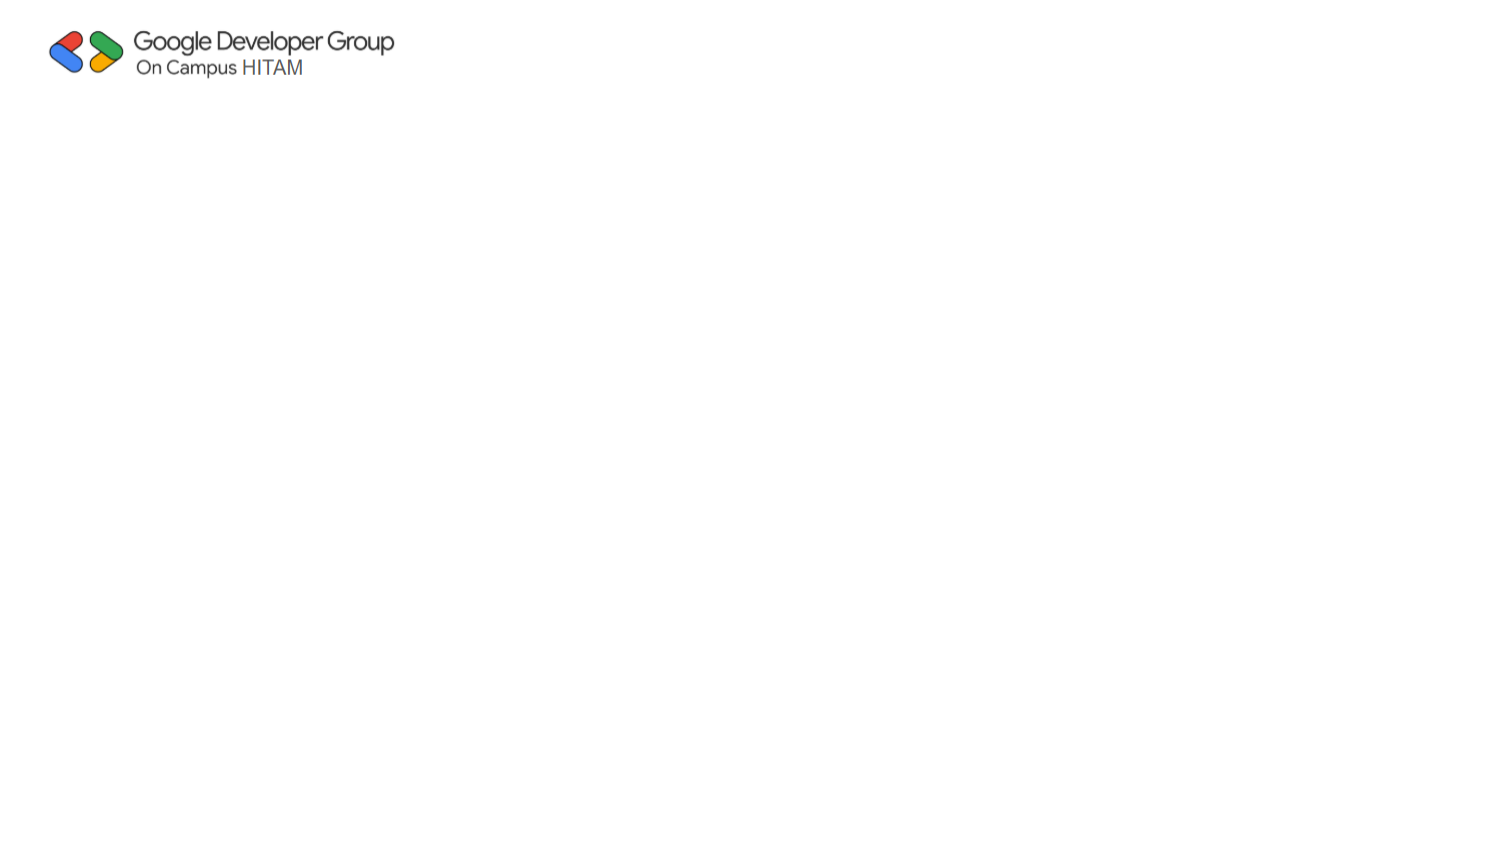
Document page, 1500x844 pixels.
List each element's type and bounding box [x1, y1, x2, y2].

picture [25, 15, 434, 96]
